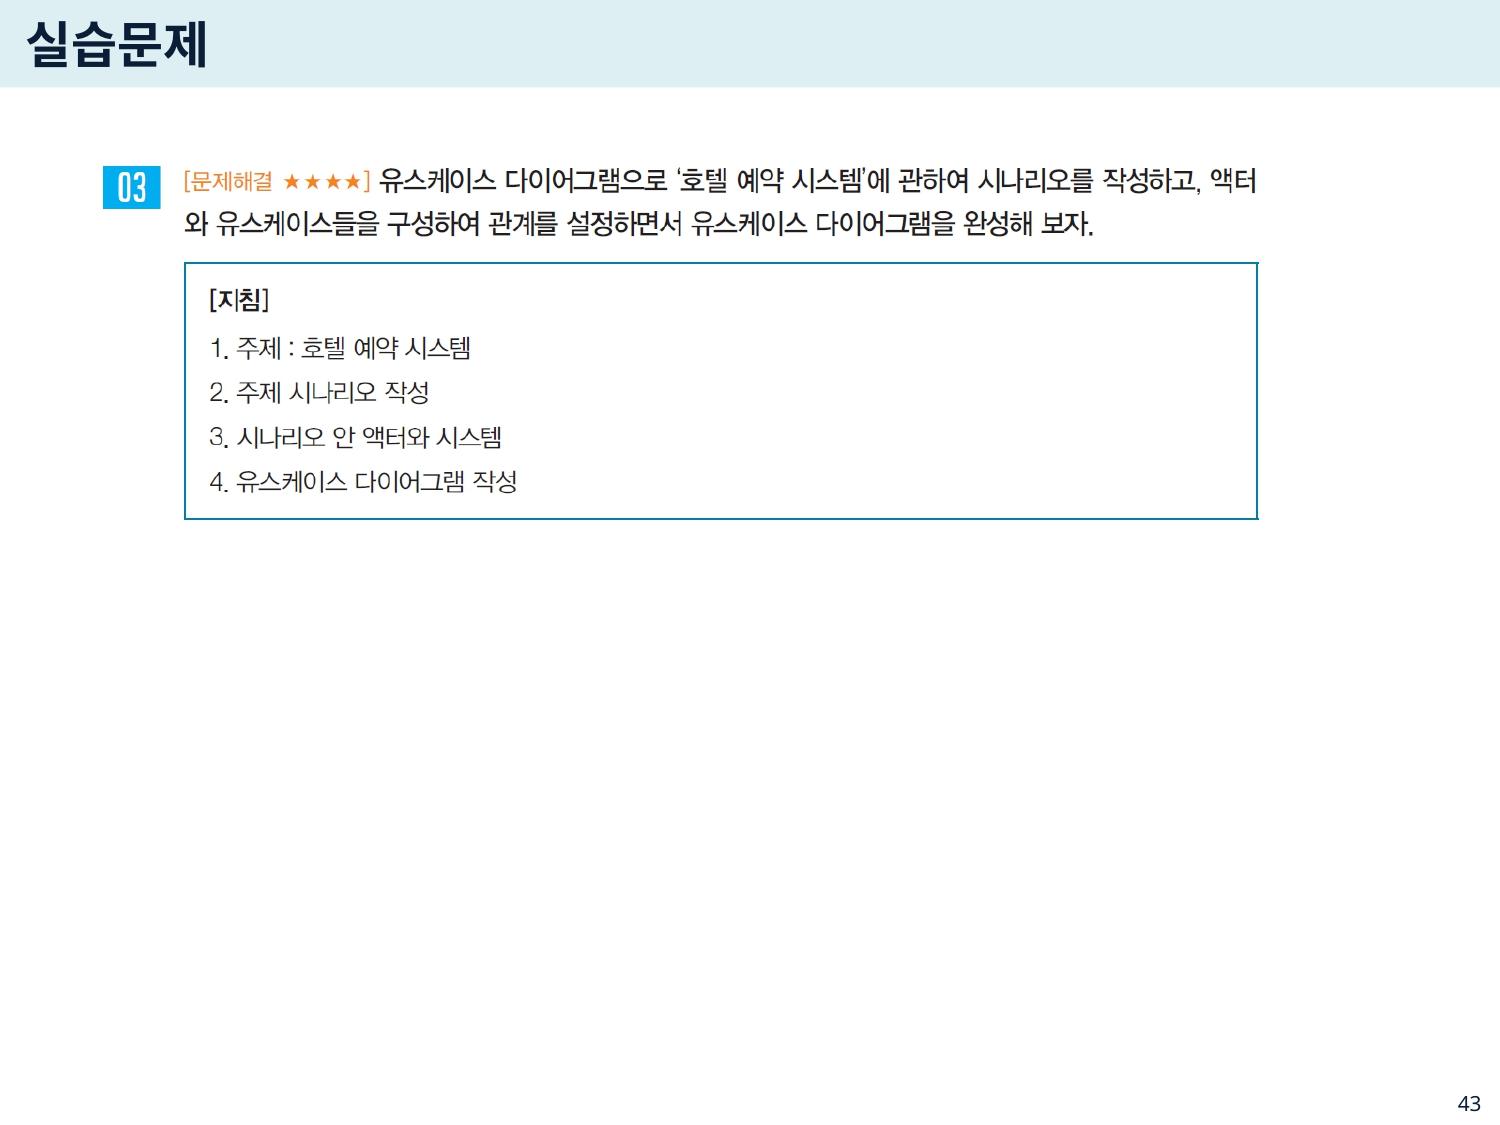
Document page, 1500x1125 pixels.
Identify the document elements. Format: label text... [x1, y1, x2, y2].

title 실습문제 [10, 4, 1288, 83]
picture [99, 164, 1261, 523]
